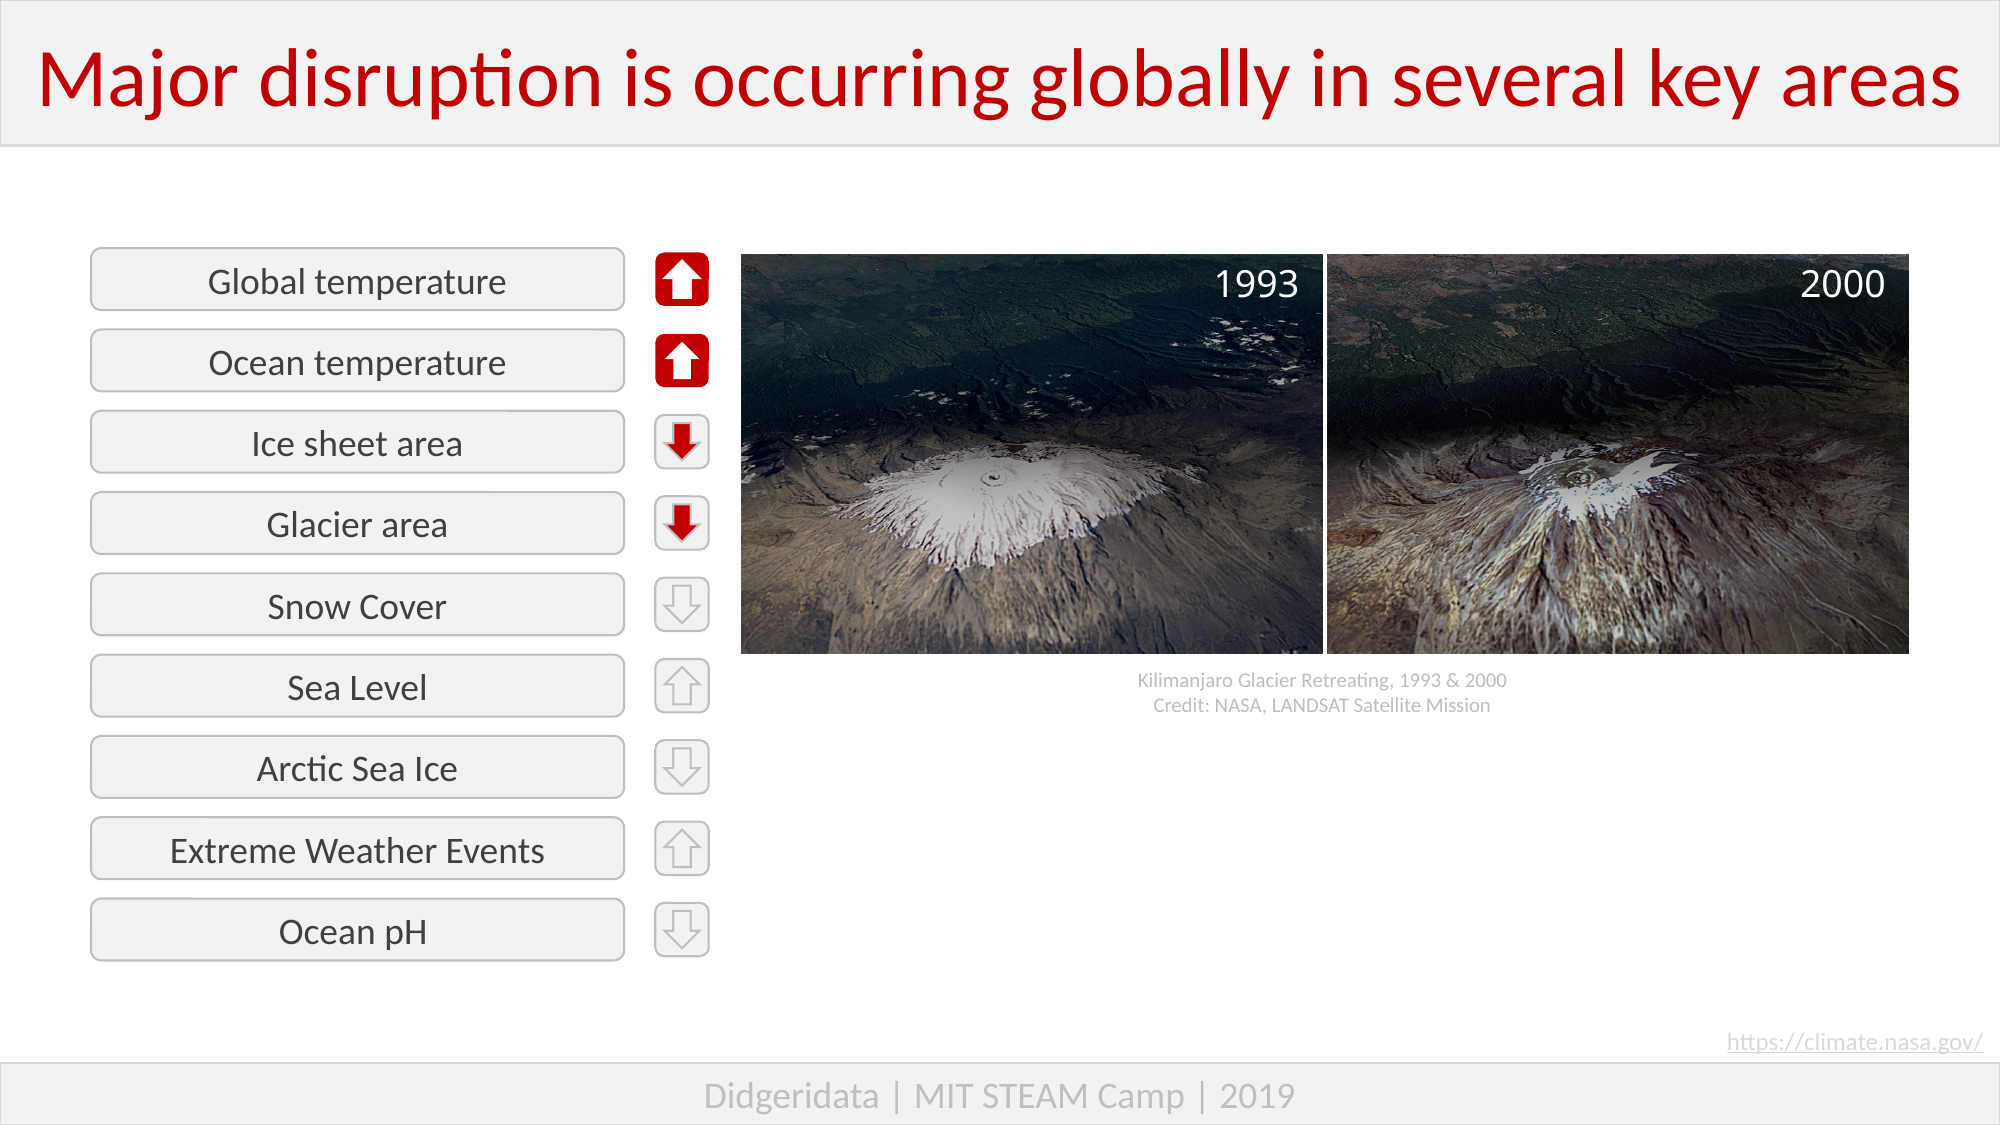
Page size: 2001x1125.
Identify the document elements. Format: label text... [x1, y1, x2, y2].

text_box Major disruption is occurring globally in several key areas [0, 0, 2000, 147]
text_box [655, 496, 709, 550]
text_box Ocean pH [89, 897, 626, 962]
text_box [655, 740, 709, 794]
text_box Global temperature [89, 247, 626, 312]
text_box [655, 577, 709, 631]
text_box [655, 414, 709, 469]
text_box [655, 821, 709, 875]
text_box Arctic Sea Ice [89, 734, 626, 799]
text_box Snow Cover [89, 572, 626, 637]
text_box Sea Level [89, 653, 626, 718]
text_box https://climate.nasa.gov/ [1712, 1017, 1999, 1063]
text_box Ocean temperature [89, 328, 626, 393]
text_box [655, 658, 709, 713]
text_box Ice sheet area [89, 409, 626, 474]
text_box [655, 902, 709, 957]
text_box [655, 333, 709, 388]
text_box Glacier area [89, 490, 626, 555]
text_box Extreme Weather Events [89, 816, 626, 881]
text_box Didgeridata | MIT STEAM Camp | 2019 [0, 1062, 2000, 1125]
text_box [655, 252, 709, 306]
text_box Kilimanjaro Glacier Retreating, 1993 & 2000 Credit: NASA, LANDSAT Satellite Mission [1122, 658, 1522, 724]
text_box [741, 252, 1909, 654]
